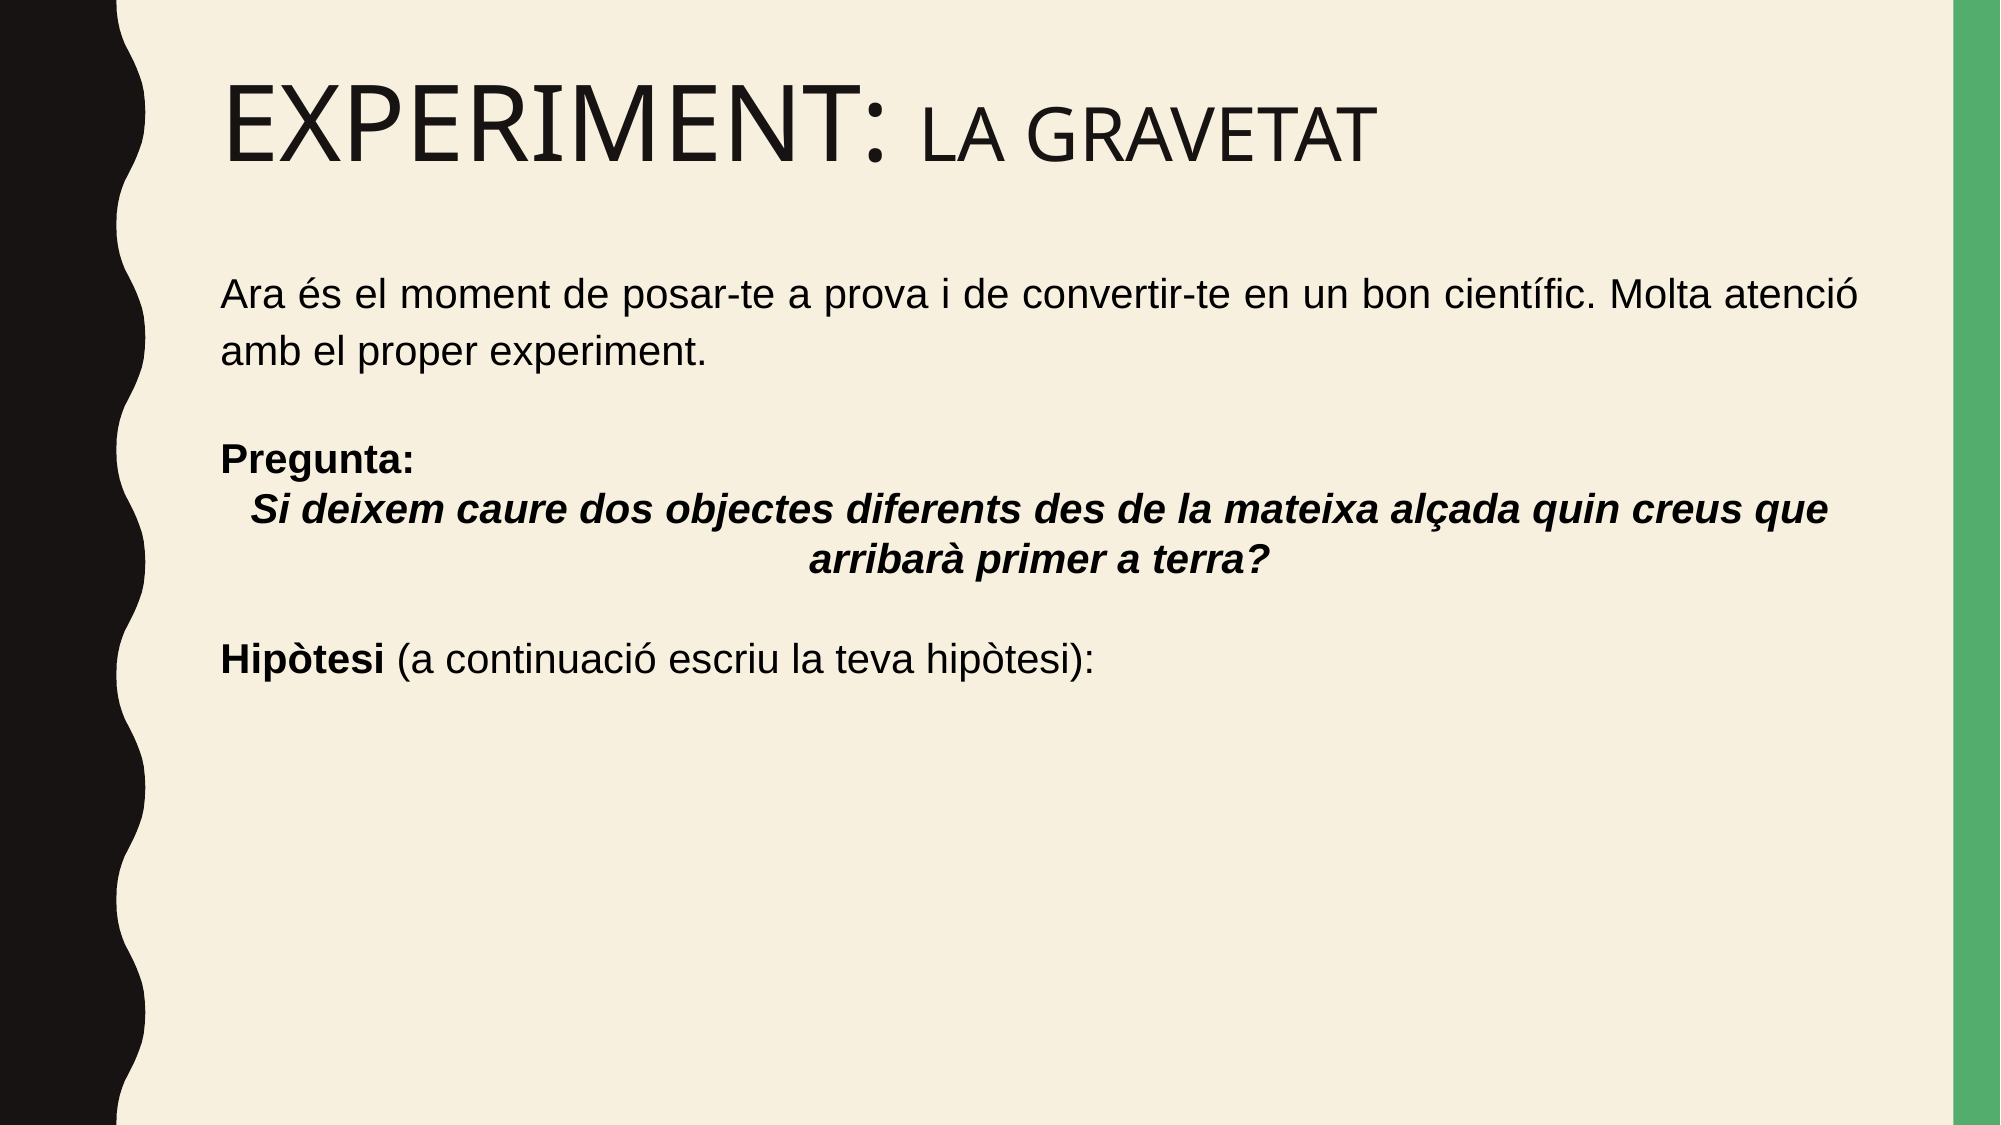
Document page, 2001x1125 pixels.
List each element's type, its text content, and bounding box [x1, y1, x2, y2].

title EXPERIMENT: LA GRAVETAT [205, 62, 1875, 251]
list Ara és el moment de posar-te a prova i de convertir-te en un bon científic. Molta atenció amb el proper experiment. Pregunta: Si deixem caure dos objectes diferents des de la mateixa alçada quin creus que arribarà primer a terra? Hipòtesi (a continuació escriu la teva hipòtesi): [205, 251, 1875, 965]
